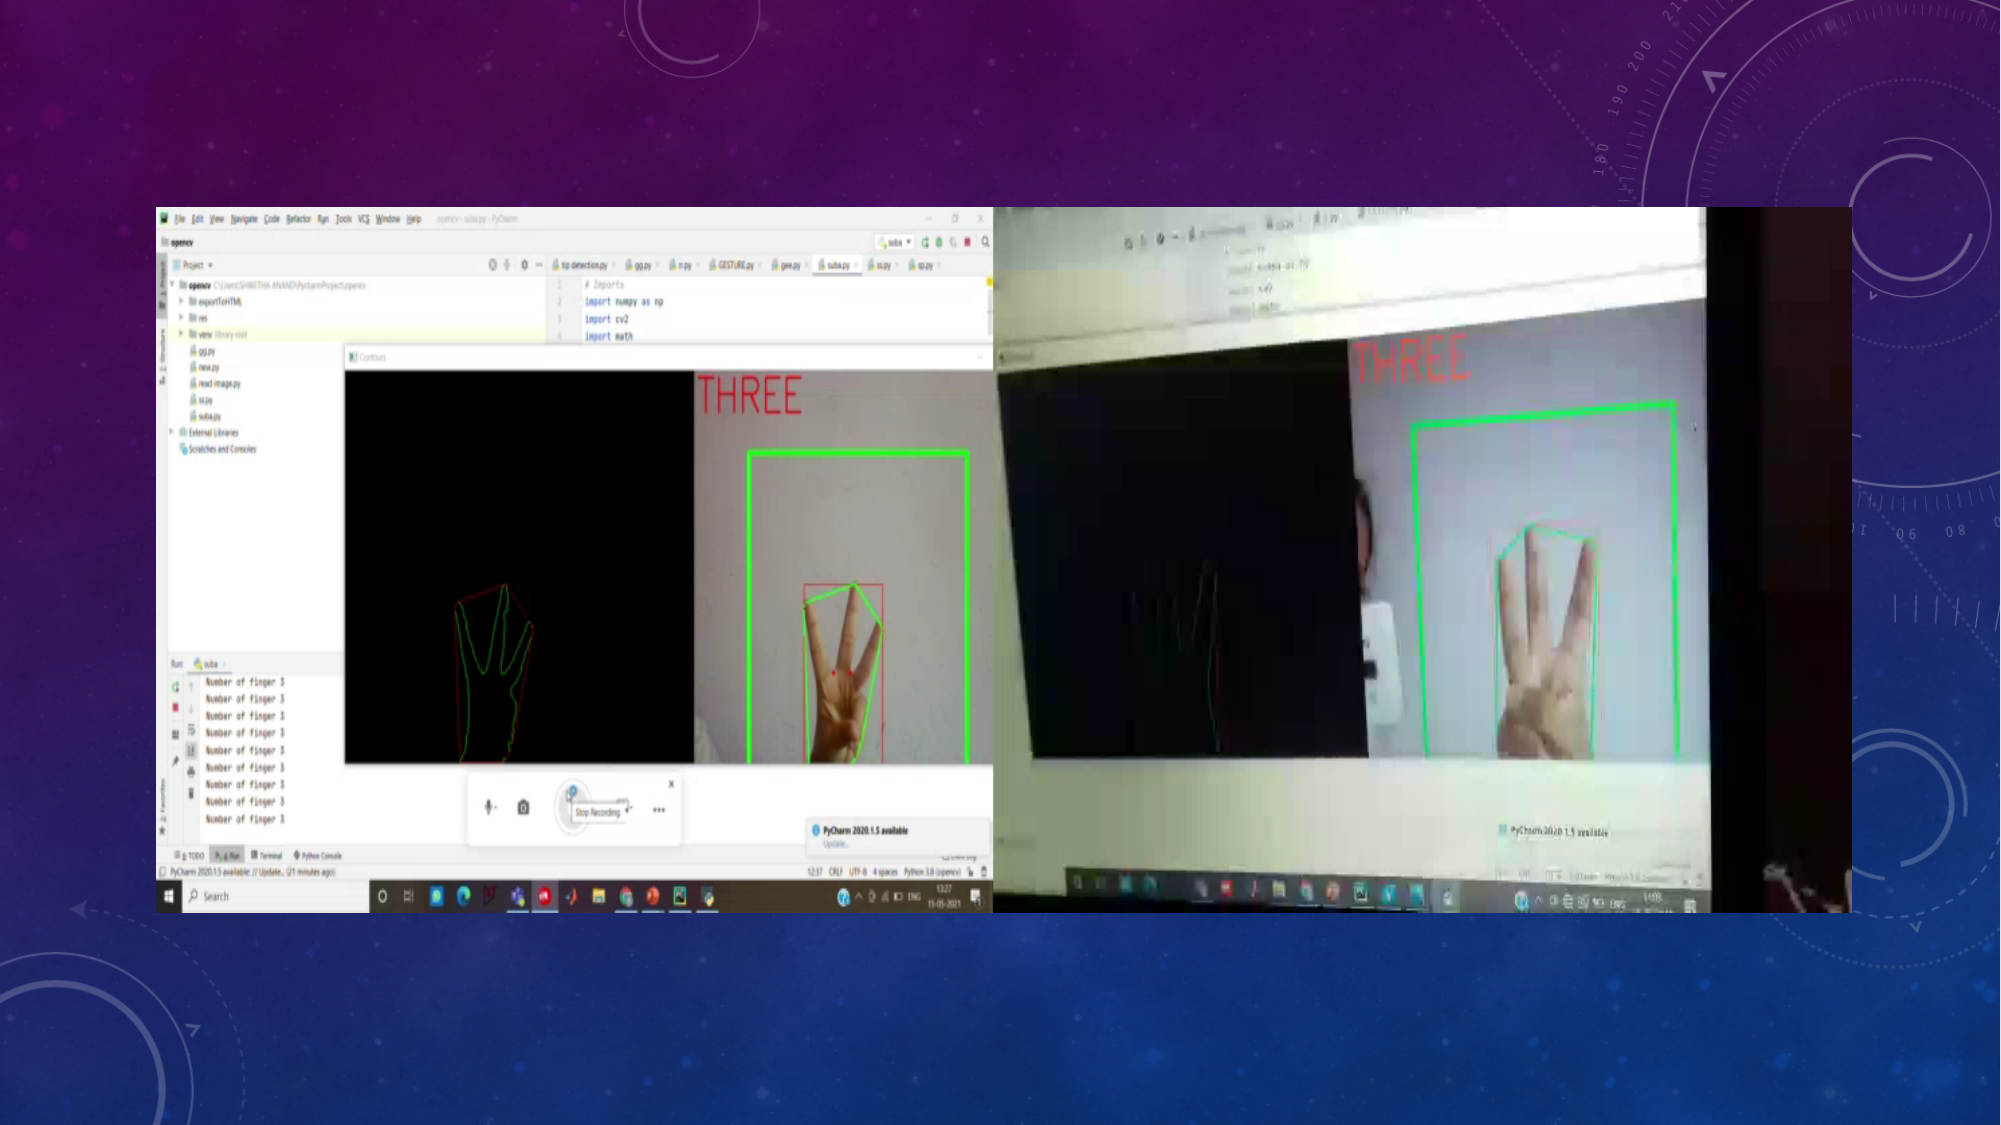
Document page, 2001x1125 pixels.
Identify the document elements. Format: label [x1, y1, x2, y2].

text_box [155, 206, 1853, 914]
picture [0, 0, 2001, 1125]
